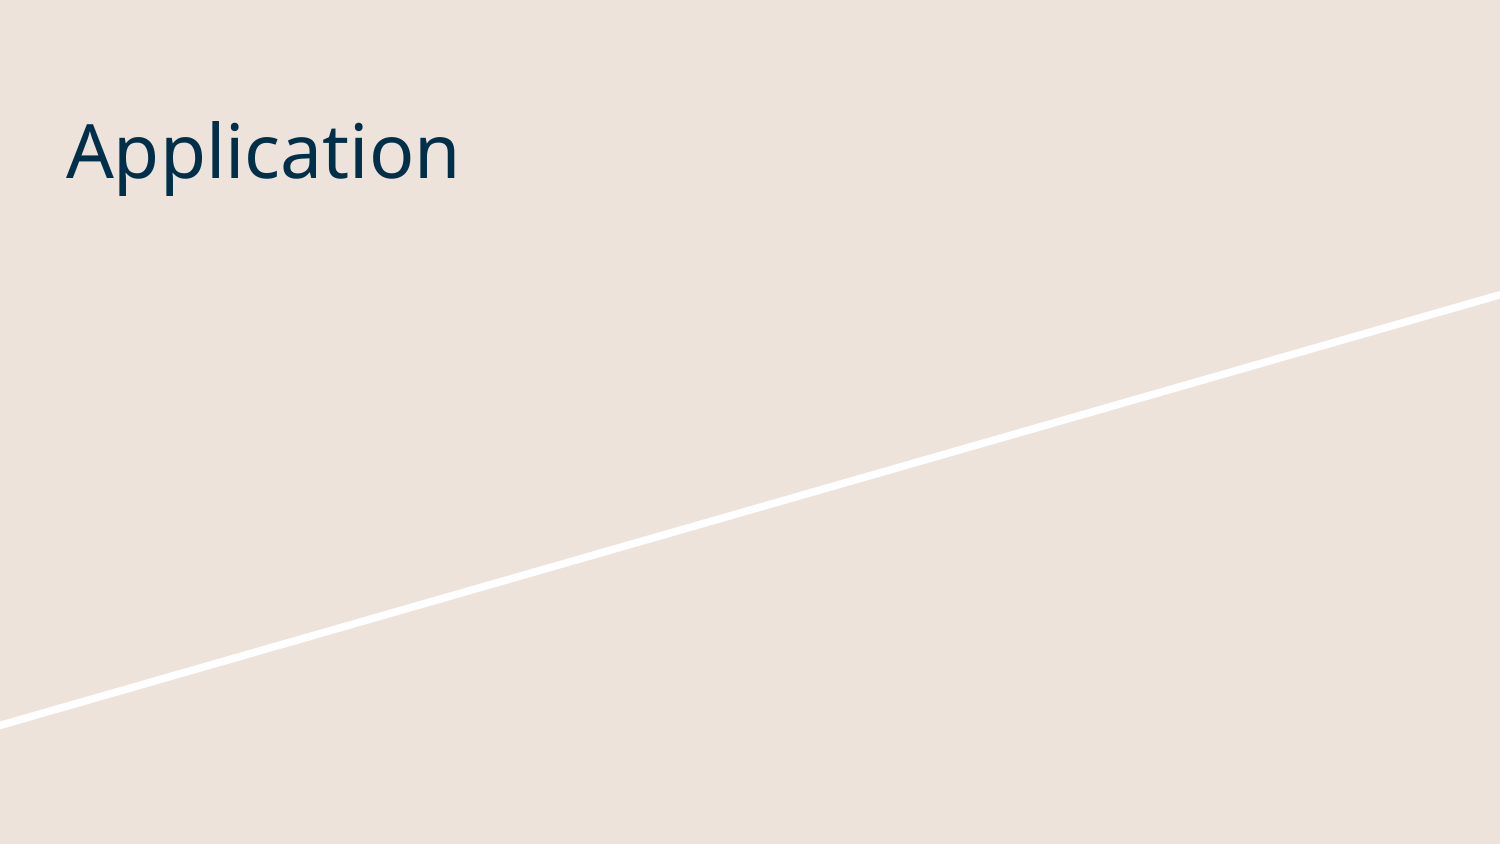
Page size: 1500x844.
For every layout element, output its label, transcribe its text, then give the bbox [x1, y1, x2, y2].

title Application [51, 88, 1449, 299]
